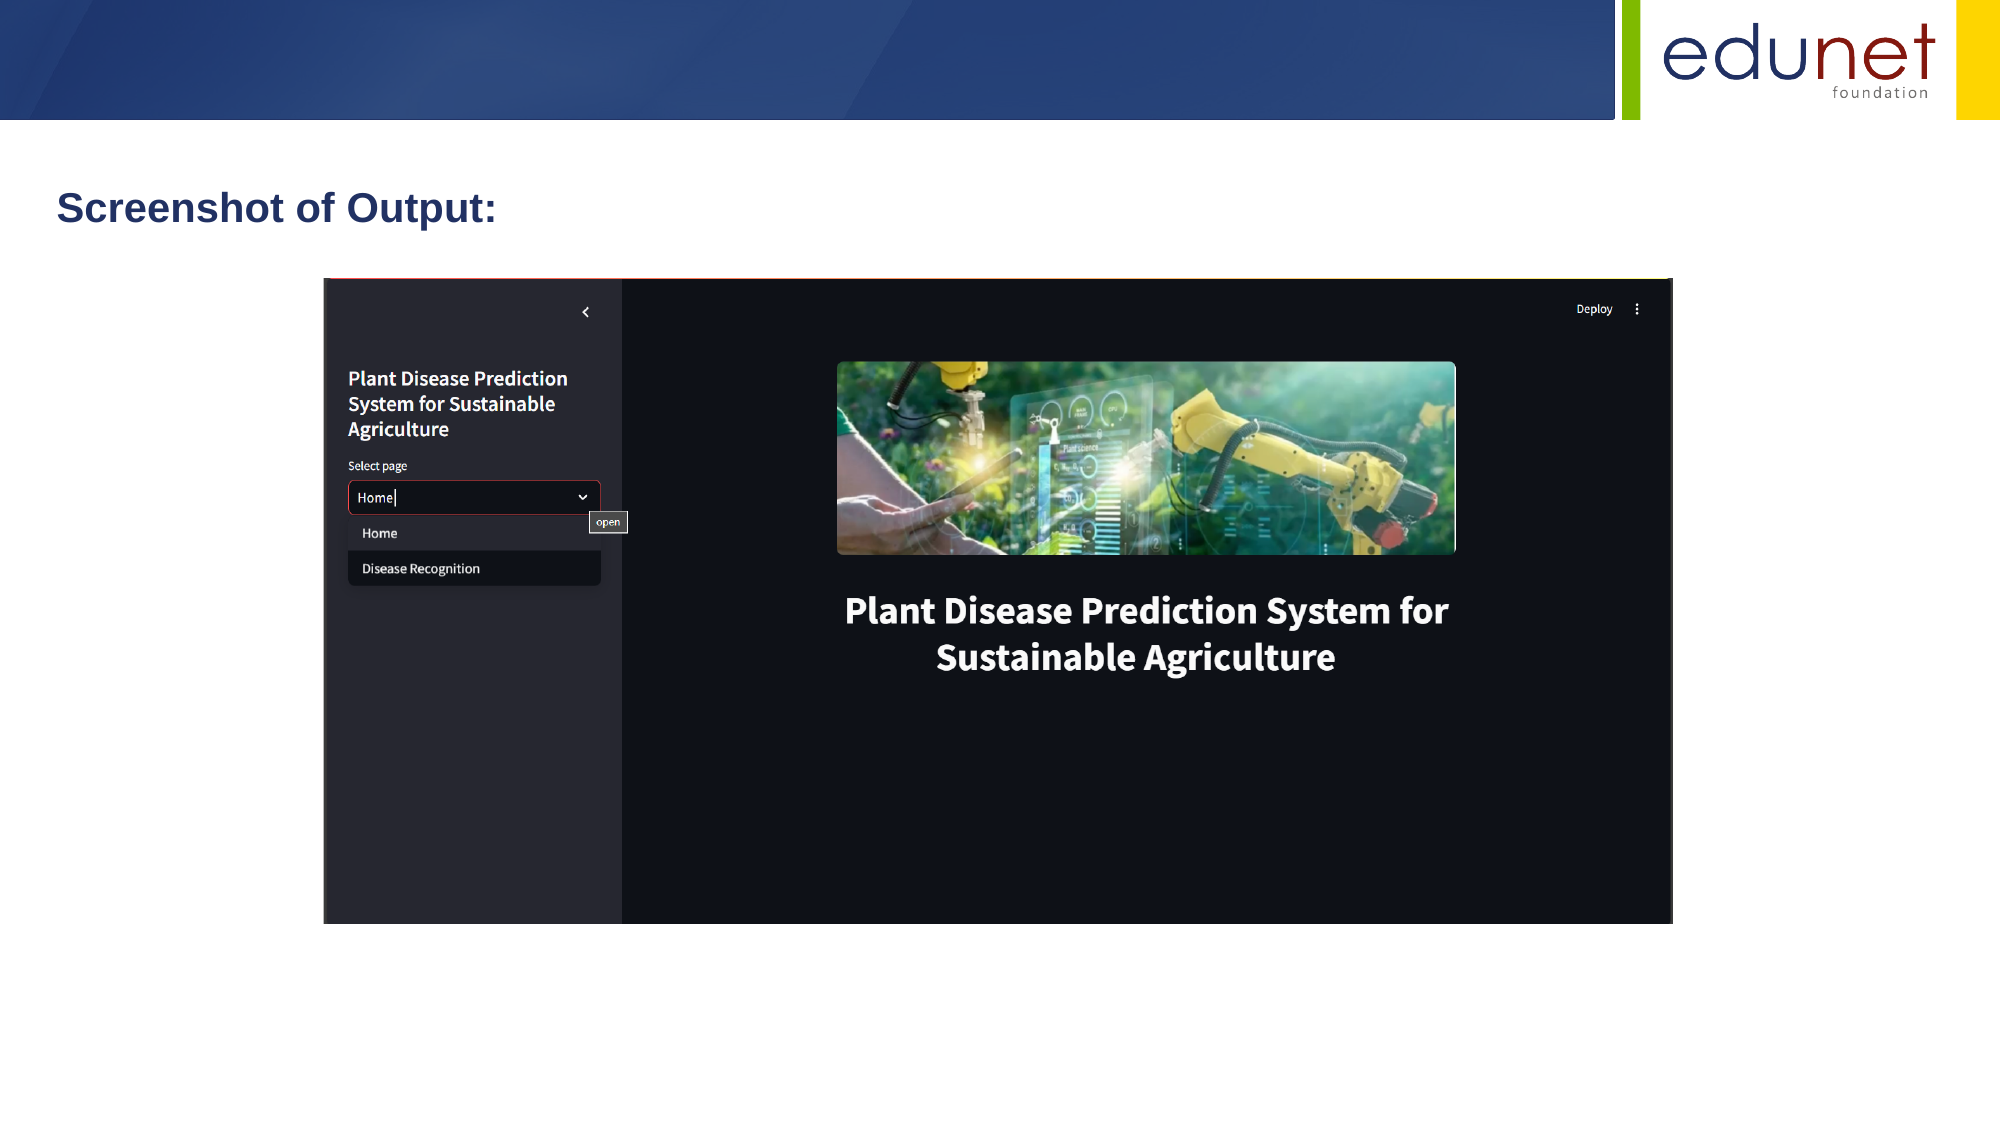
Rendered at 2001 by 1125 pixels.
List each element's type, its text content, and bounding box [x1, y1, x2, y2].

picture [323, 278, 1680, 924]
text_box Screenshot of Output: [41, 172, 1043, 238]
picture [1652, 12, 1948, 108]
